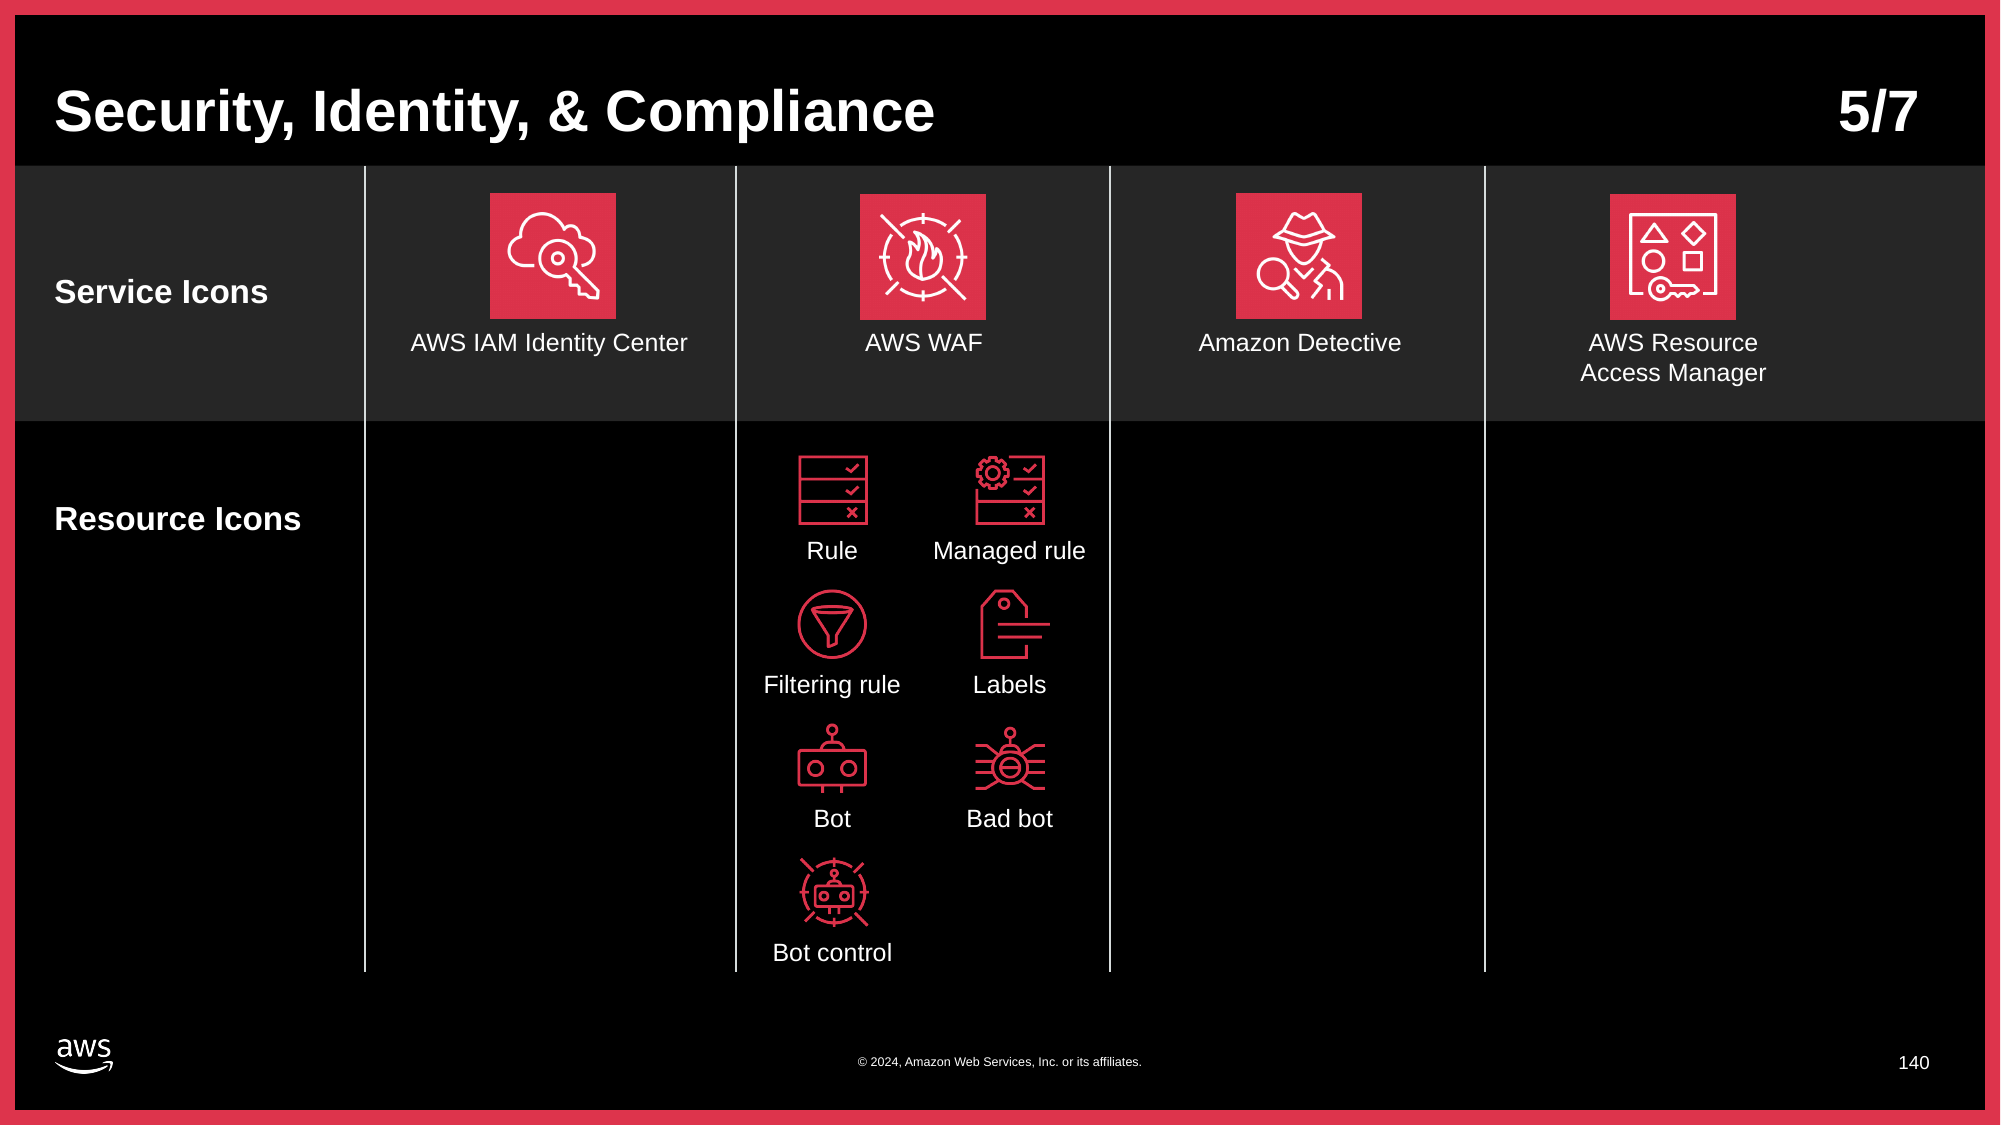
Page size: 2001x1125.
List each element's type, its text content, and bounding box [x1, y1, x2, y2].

text_box Filtering rule [742, 661, 919, 706]
picture [794, 720, 870, 796]
slide_number 140 [1494, 1031, 1945, 1092]
text_box Bad bot [919, 795, 1101, 841]
text_box AWS WAF [736, 319, 1109, 364]
text_box AWS Resource Access Manager [1493, 319, 1855, 394]
text_box Managed rule [913, 527, 1107, 572]
picture [795, 452, 871, 528]
picture [860, 194, 986, 320]
title Security, Identity, & Compliance 5/7 [39, 59, 1945, 166]
picture [1236, 193, 1362, 319]
picture [796, 854, 872, 930]
text_box Bot control [742, 929, 923, 975]
picture [972, 452, 1048, 528]
text_box Amazon Detective [1113, 319, 1484, 364]
picture [972, 720, 1048, 796]
text_box Bot [742, 795, 919, 841]
picture [1610, 194, 1736, 320]
text_box Rule [742, 527, 913, 572]
picture [55, 1039, 113, 1074]
text_box Labels [919, 661, 1101, 706]
picture [977, 586, 1053, 662]
picture [490, 193, 616, 319]
text_box AWS IAM Identity Center [369, 319, 735, 364]
footer © 2024, Amazon Web Services, Inc. or its affiliates. [662, 1031, 1338, 1092]
picture [794, 586, 870, 662]
